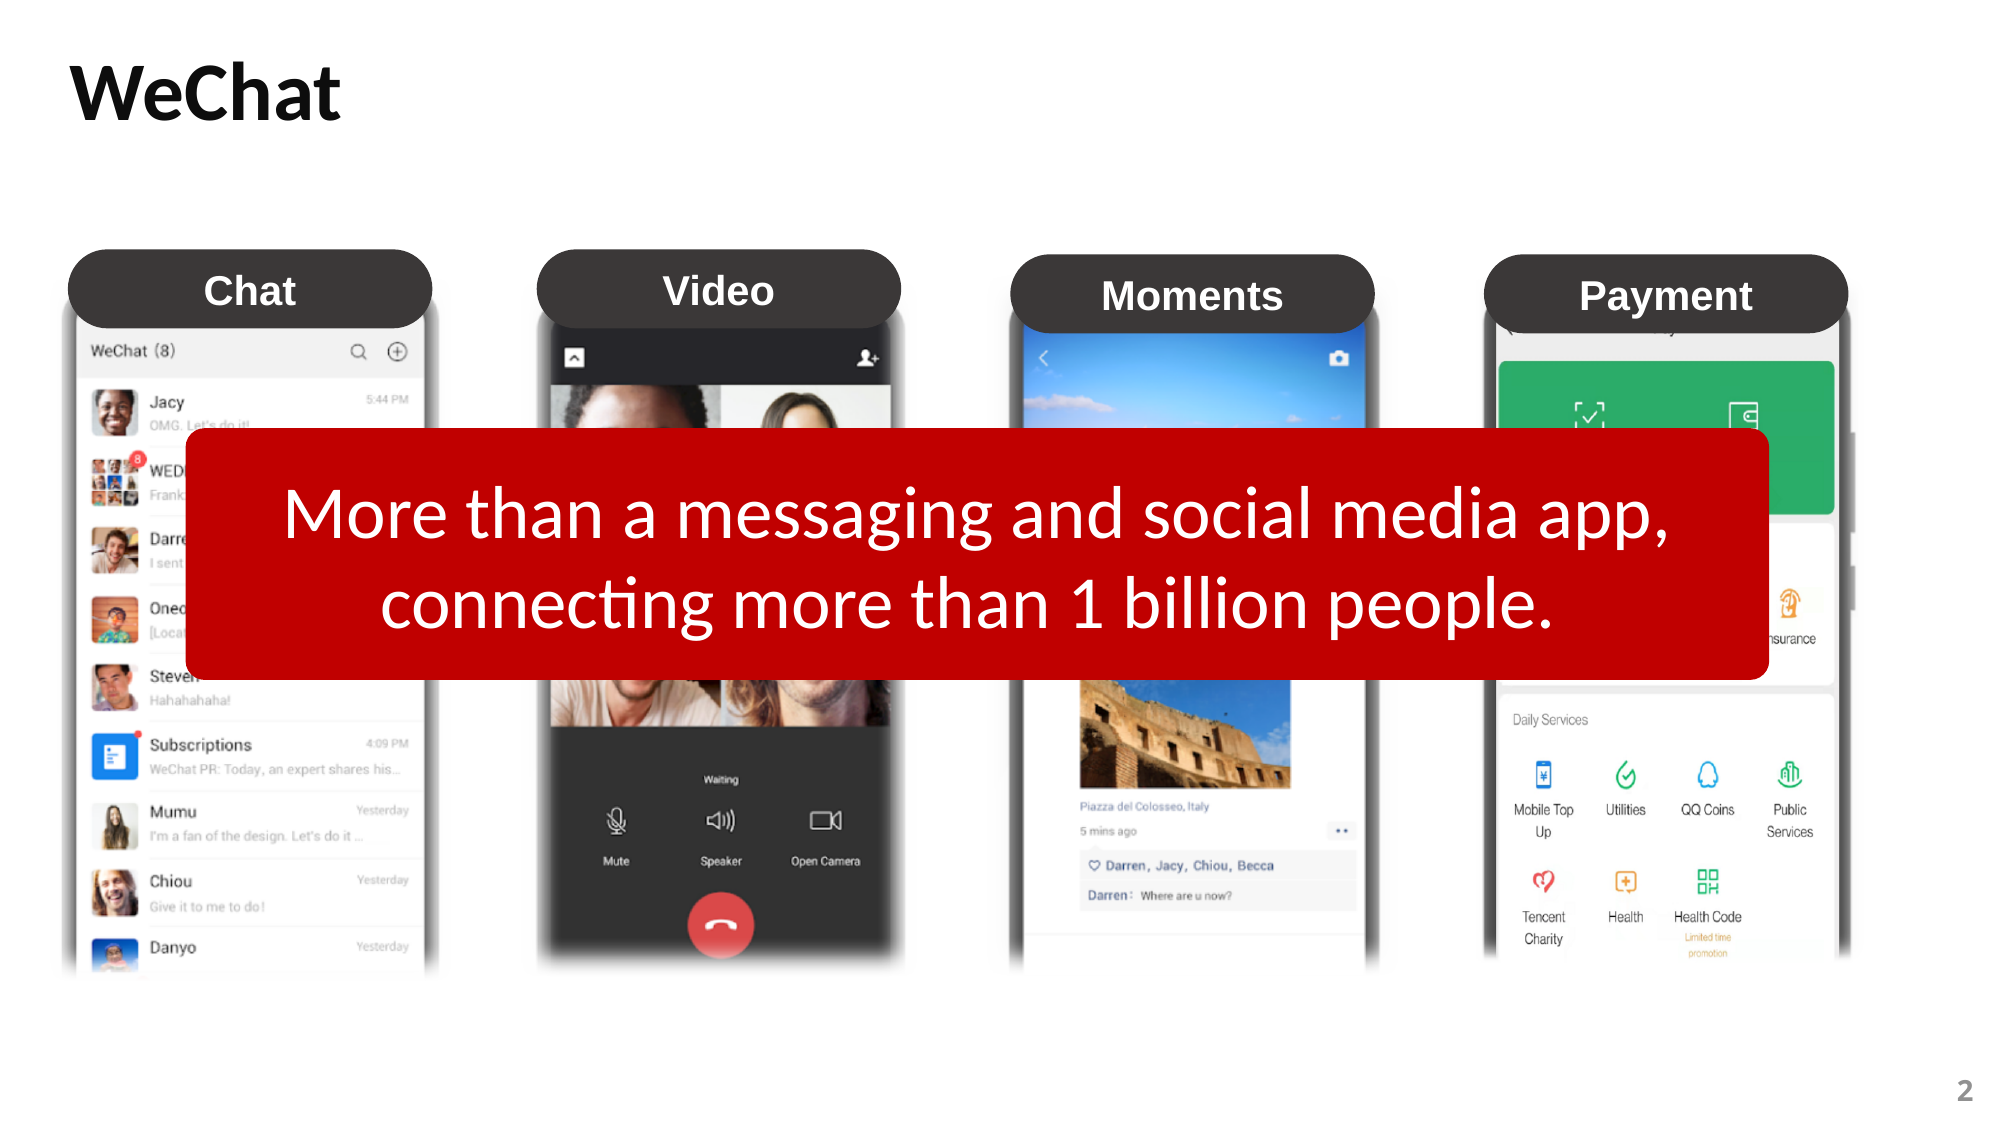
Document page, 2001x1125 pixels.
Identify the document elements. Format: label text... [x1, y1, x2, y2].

text_box More than a messaging and social media app, connecting more than 1 billion people. [452, 427, 521, 681]
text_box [1476, 254, 1864, 963]
slide_number 2 [1876, 1062, 1989, 1122]
text_box More than a messaging and social media app, connecting more than 1 billion people. [917, 427, 986, 681]
text_box More than a messaging and social media app, connecting more than 1 billion people. [1399, 427, 1476, 681]
title WeChat [55, 46, 1945, 141]
text_box Chat [69, 248, 432, 276]
picture [48, 276, 452, 982]
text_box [521, 249, 917, 977]
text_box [986, 254, 1399, 977]
